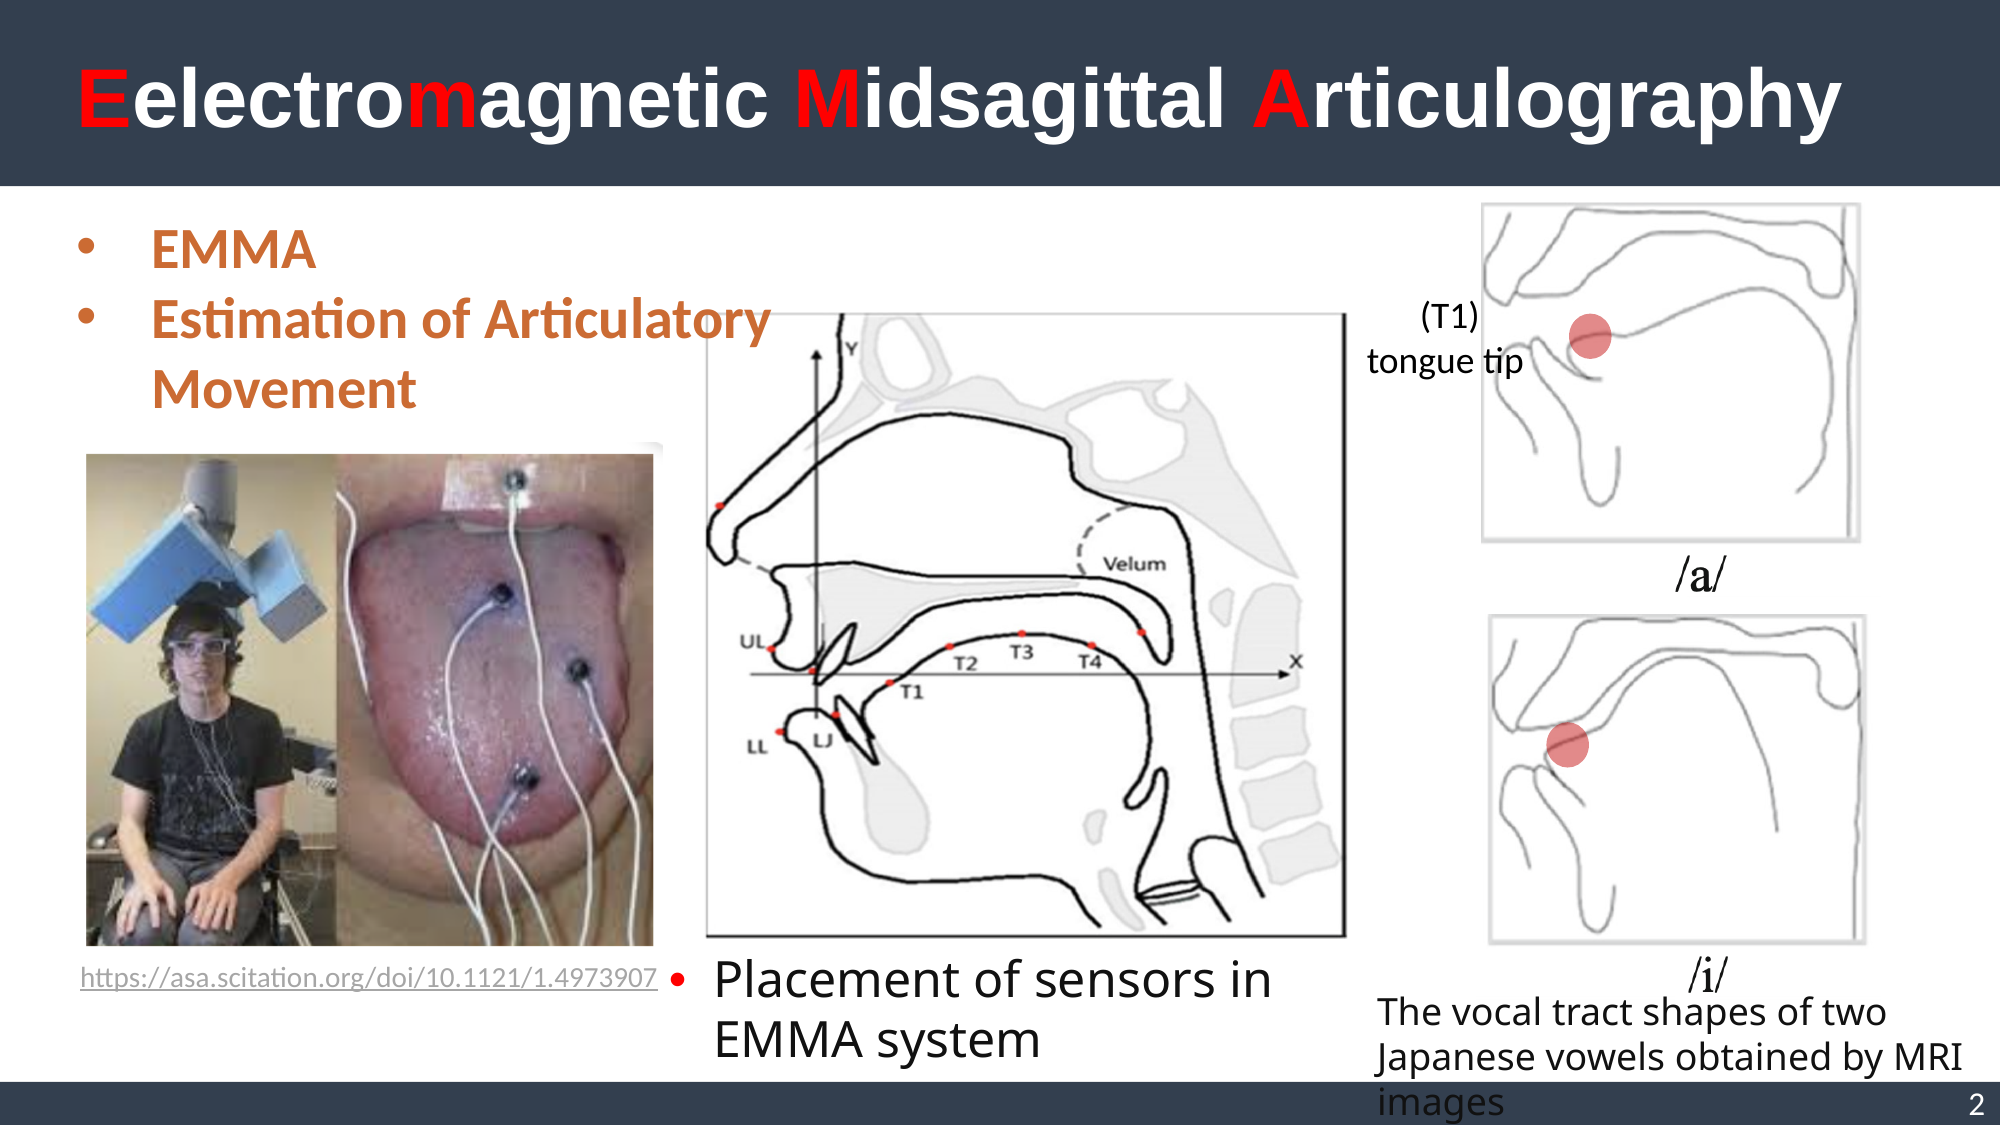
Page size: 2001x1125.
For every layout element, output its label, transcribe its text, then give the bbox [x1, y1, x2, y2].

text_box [663, 312, 1359, 1077]
text_box https://asa.scitation.org/doi/10.1121/1.4973907 [65, 950, 663, 1001]
title Eelectromagnetic Midsagittal Articulography [61, 30, 1968, 170]
picture [79, 442, 663, 951]
text_box (T1) tongue tip [1351, 283, 1457, 388]
picture [1457, 189, 1881, 1000]
text_box EMMA Estimation of Articulatory Movement [61, 203, 943, 428]
text_box The vocal tract shapes of two Japanese vowels obtained by MRI images [1362, 980, 2000, 1125]
slide_number 2 [1550, 1071, 2000, 1125]
